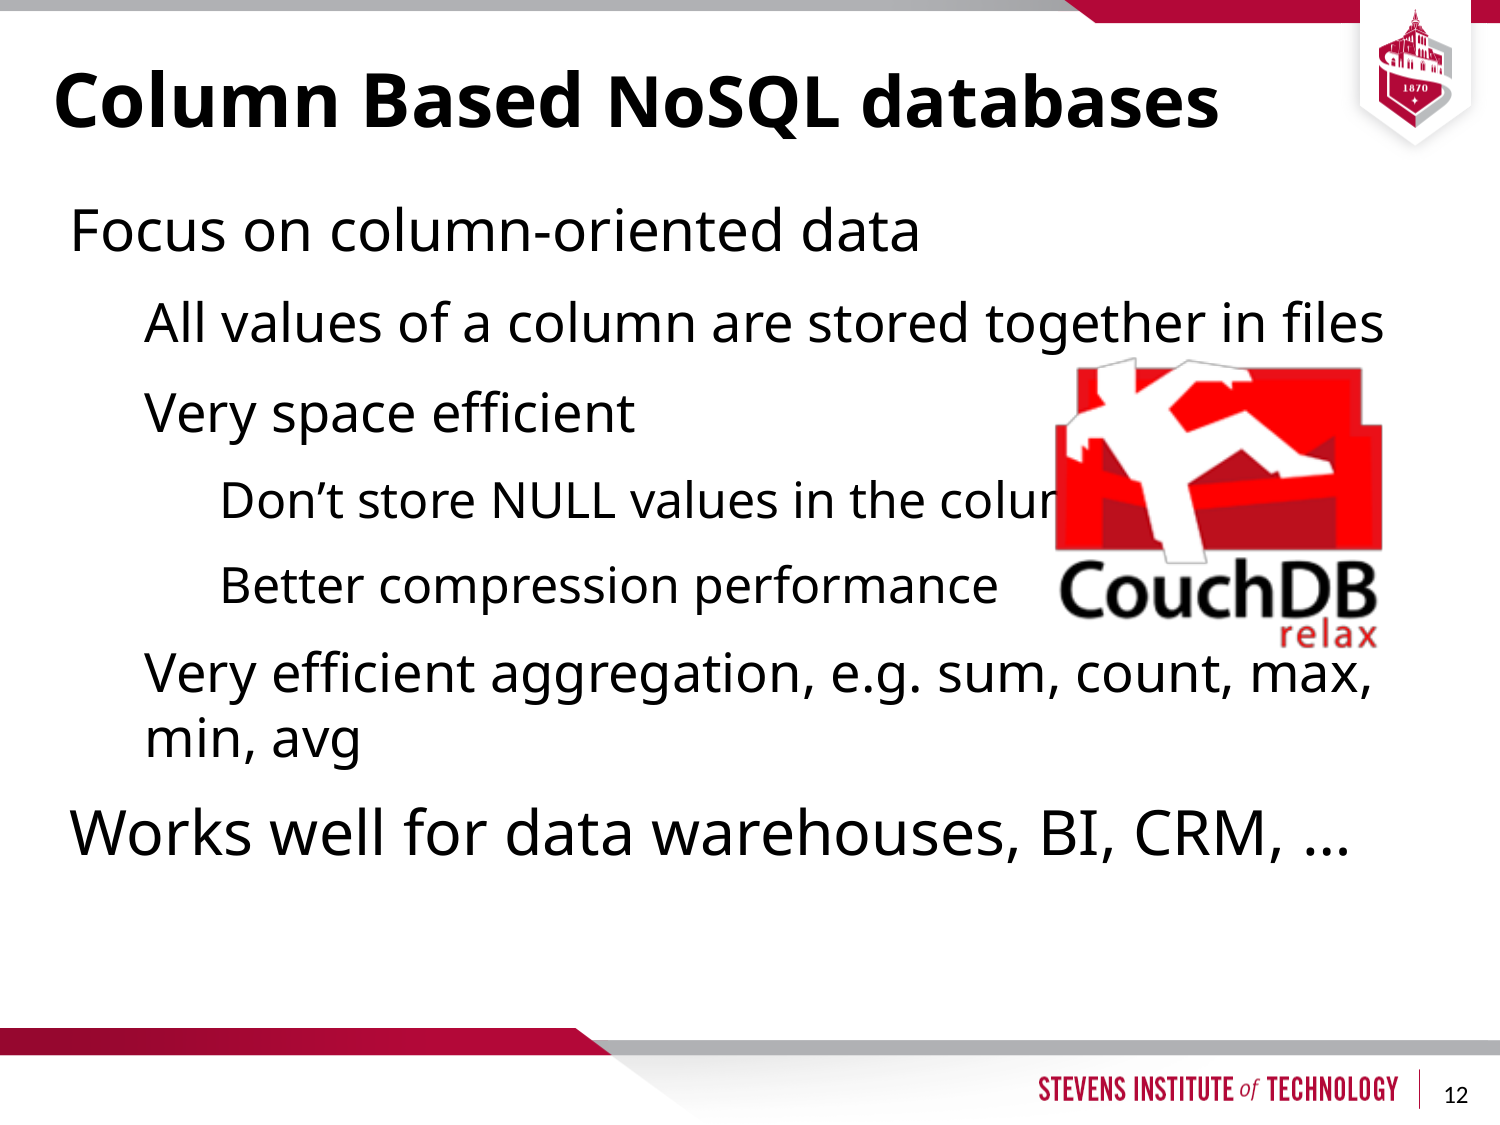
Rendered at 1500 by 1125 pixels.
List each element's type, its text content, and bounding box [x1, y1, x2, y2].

picture [1027, 339, 1392, 654]
title Column Based NoSQL databases [37, 45, 1338, 150]
picture [0, 1028, 1500, 1125]
picture [0, 0, 1500, 160]
list Focus on column-oriented data All values of a column are stored together in files Very space efficient Don’t store NULL values in the column Better compression performance Very efficient aggregation, e.g. sum, count, max, min, avg Works well for data warehouses, BI, CRM, … [55, 186, 1490, 927]
slide_number 12 [1428, 1071, 1490, 1108]
